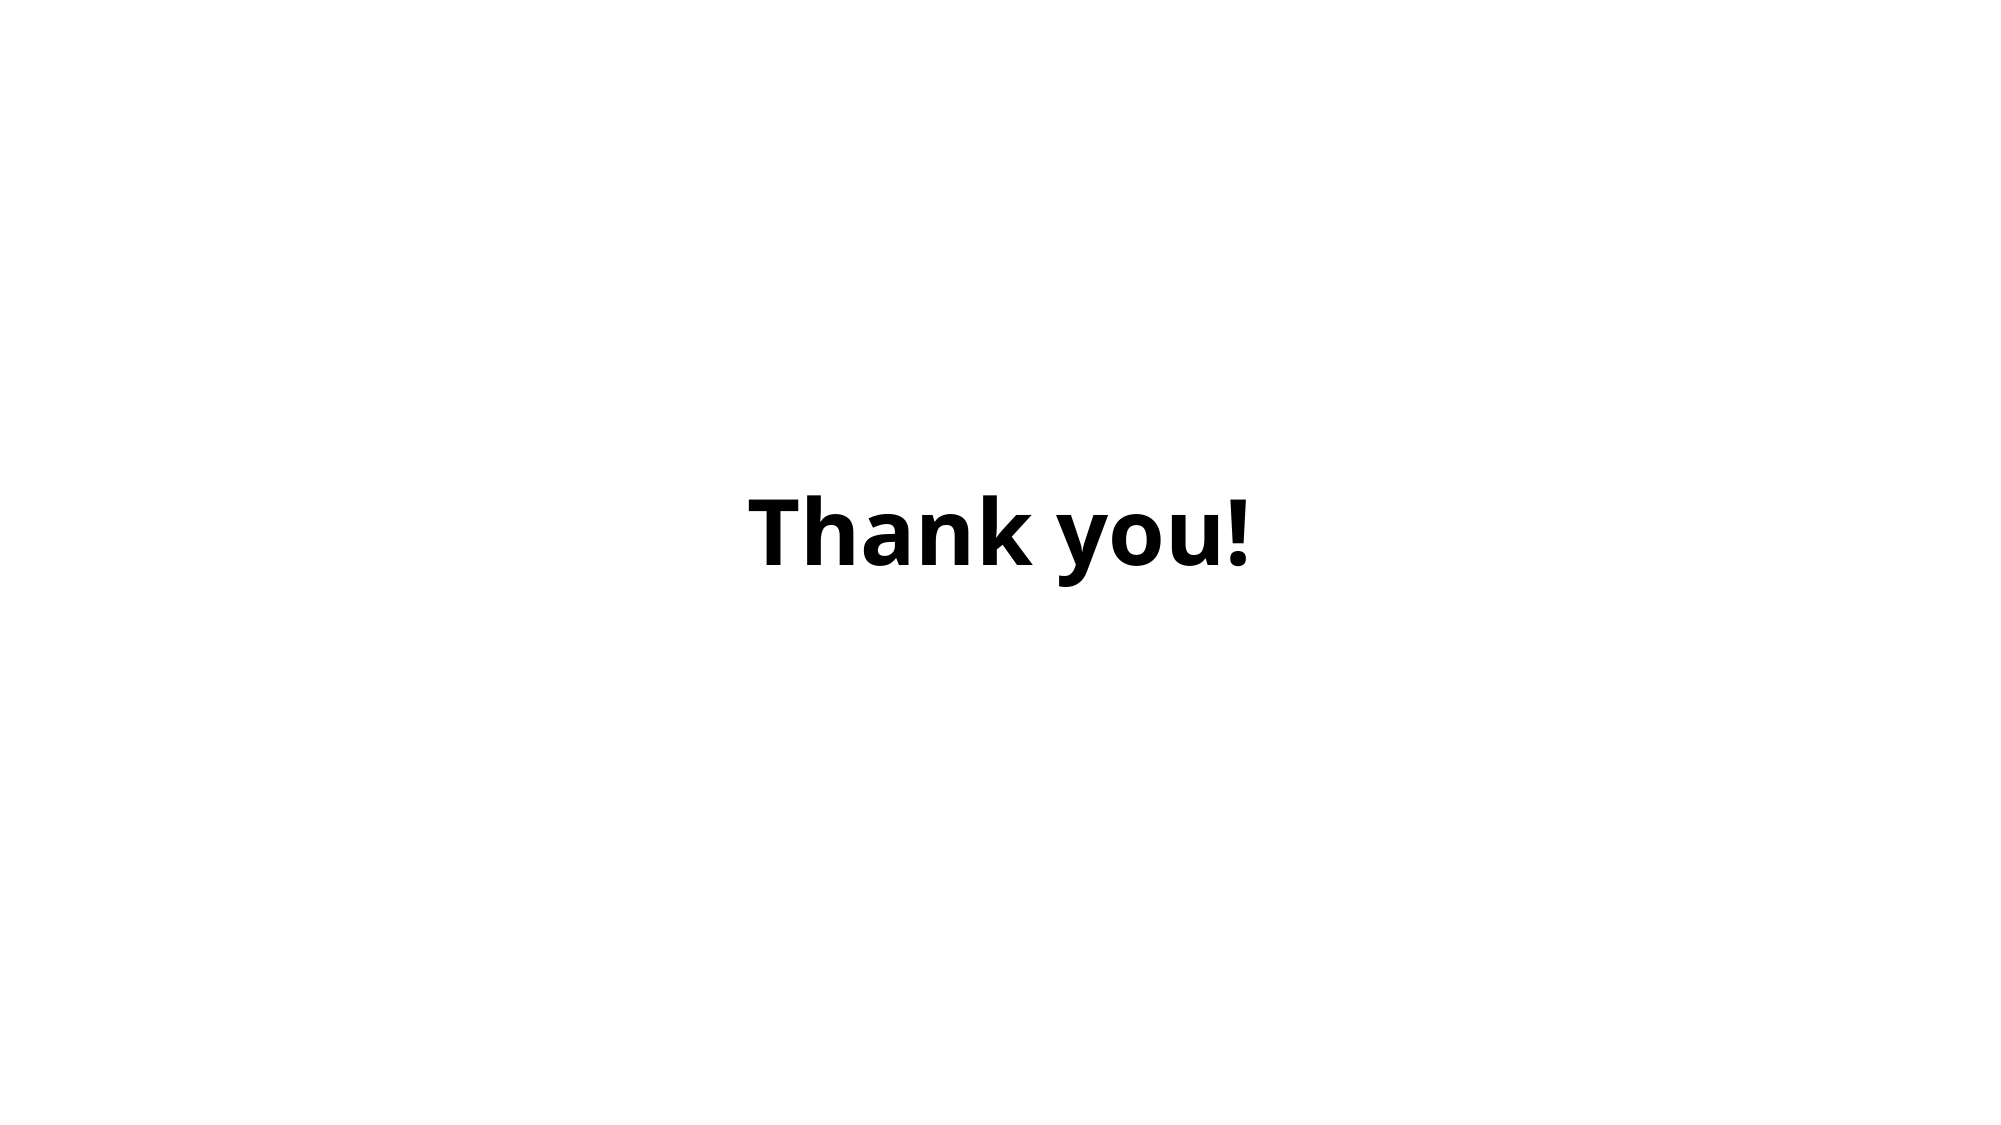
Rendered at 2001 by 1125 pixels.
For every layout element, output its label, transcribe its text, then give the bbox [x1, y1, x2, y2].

title Thank you! [84, 427, 1915, 645]
